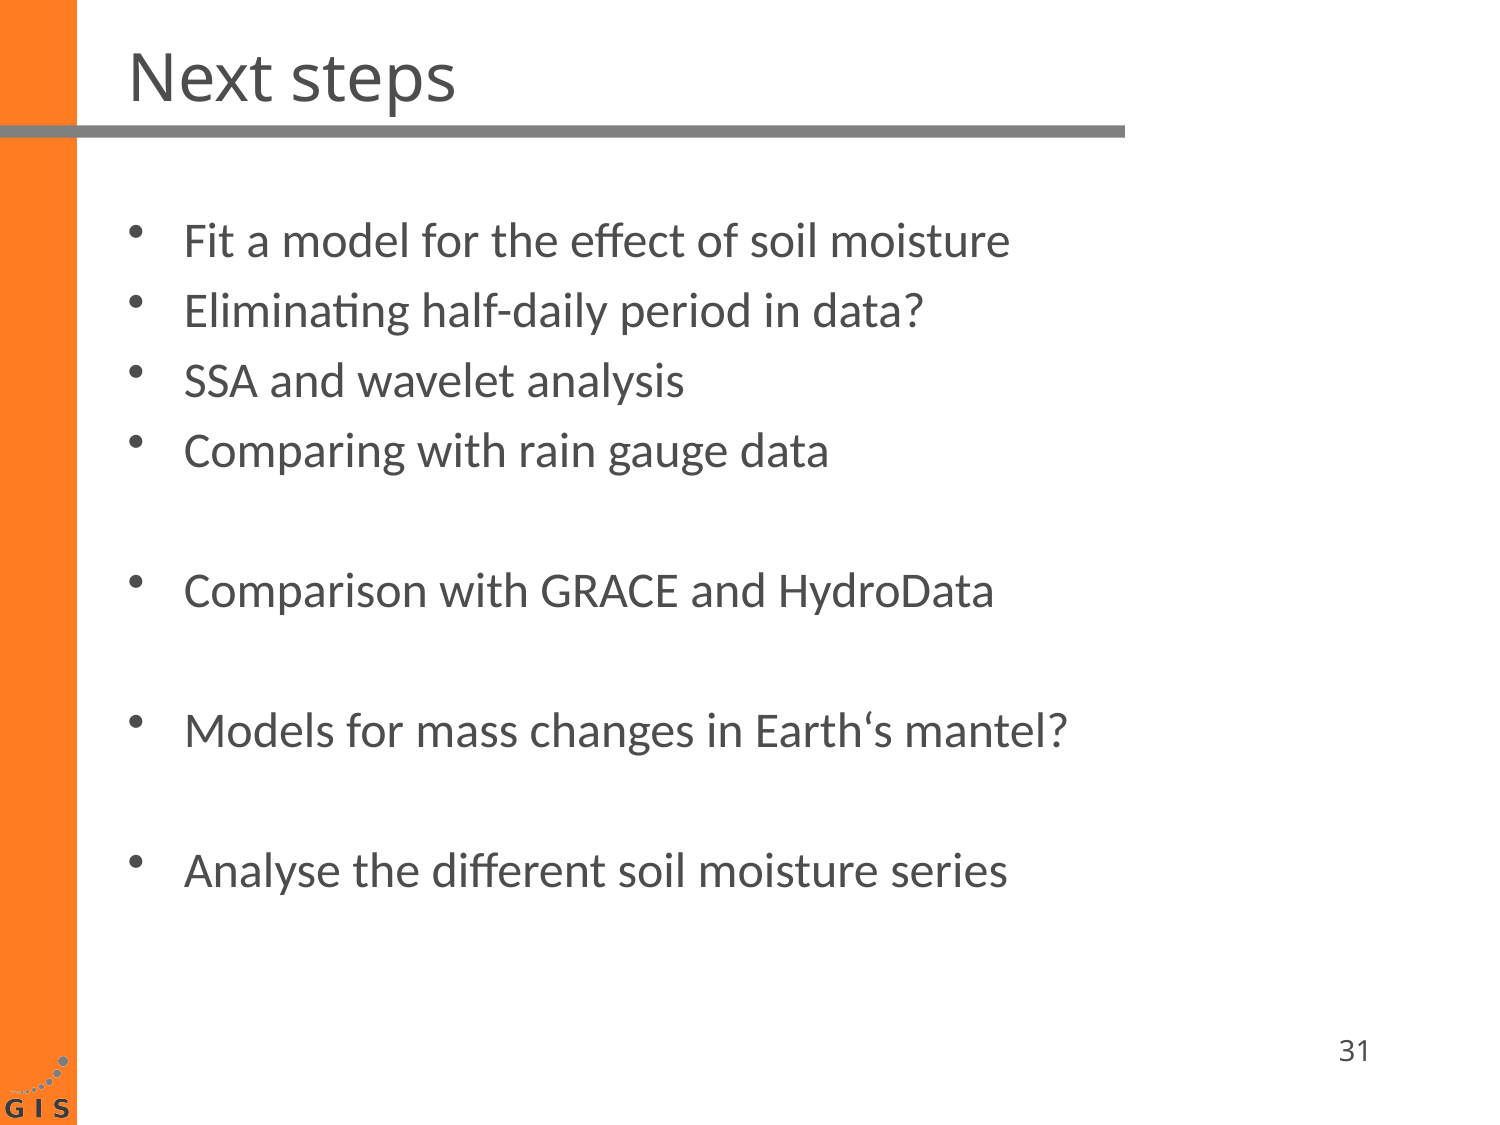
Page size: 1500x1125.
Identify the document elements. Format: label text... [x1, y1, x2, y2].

picture [5, 1056, 69, 1118]
title Next steps [112, 37, 1388, 113]
list Fit a model for the effect of soil moisture Eliminating half-daily period in data? SSA and wavelet analysis Comparing with rain gauge data Comparison with GRACE and HydroData Models for mass changes in Earth‘s mantel? Analyse the different soil moisture series [112, 200, 1388, 963]
slide_number 31 [1074, 1024, 1388, 1101]
